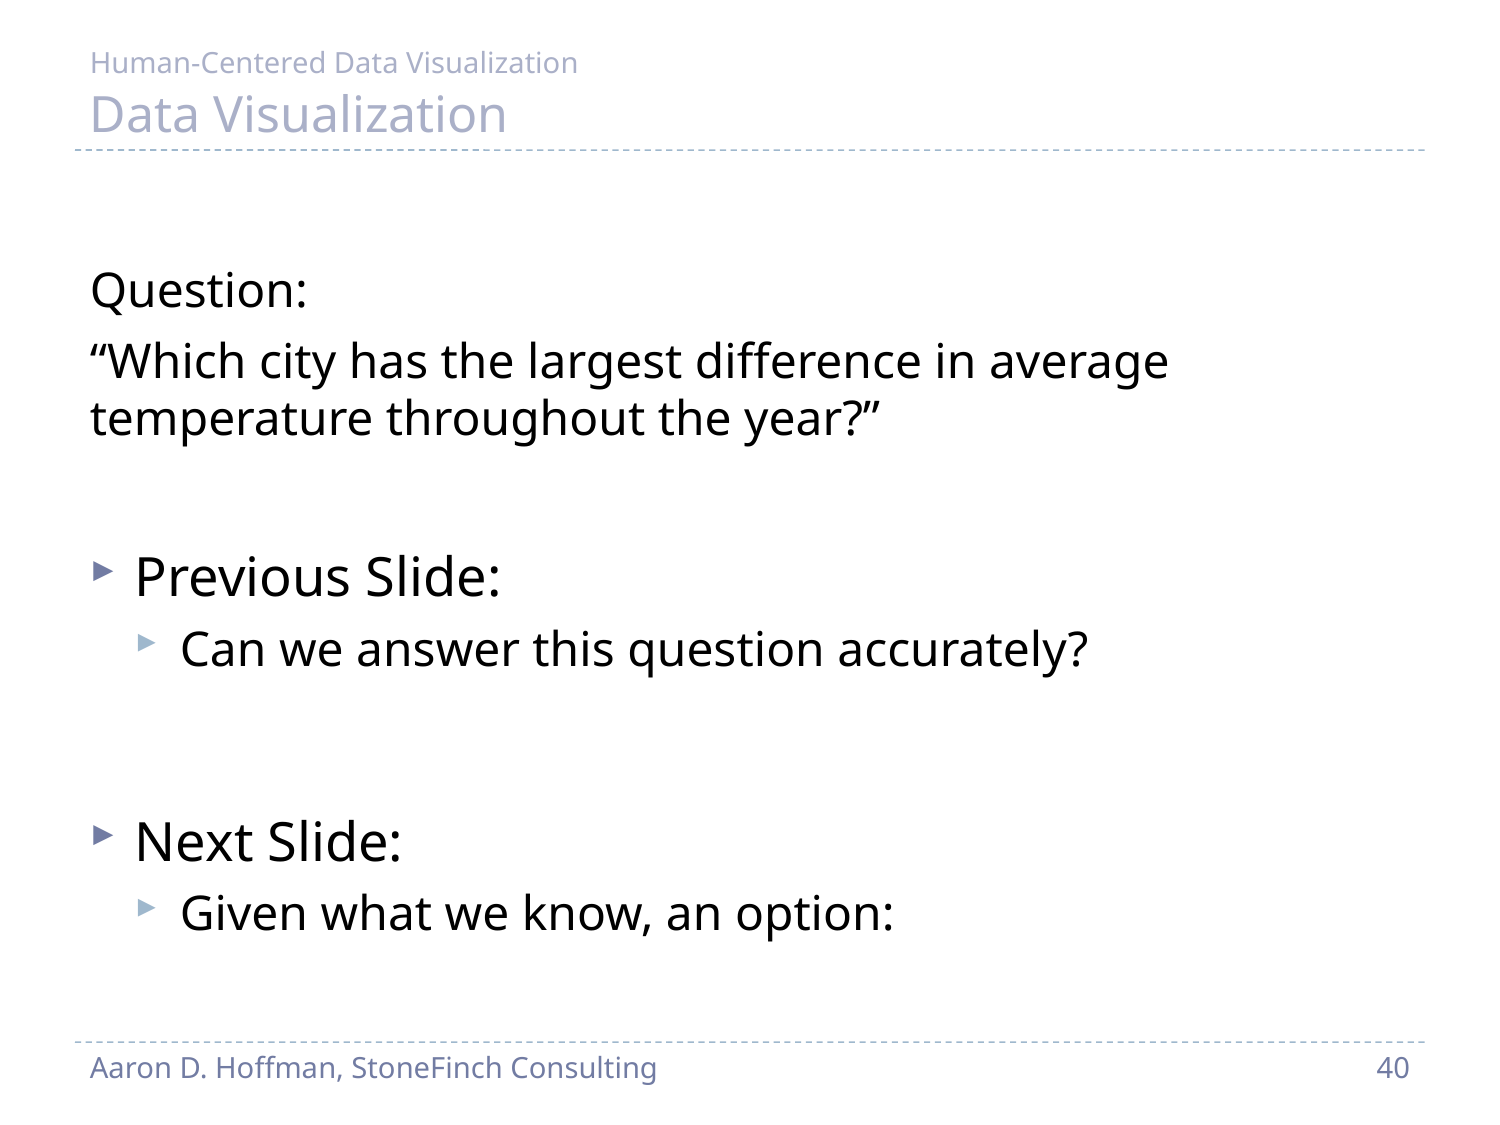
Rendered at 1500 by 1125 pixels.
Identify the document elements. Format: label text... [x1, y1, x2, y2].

list Question: “Which city has the largest difference in average temperature throughout the year?” Previous Slide: Can we answer this question accurately? Next Slide: Given what we know, an option: [75, 174, 1425, 1010]
slide_number 40 [1312, 1042, 1425, 1103]
list Human-Centered Data Visualization [75, 37, 1425, 75]
title Data Visualization [75, 75, 1425, 150]
footer Aaron D. Hoffman, StoneFinch Consulting [75, 1042, 1025, 1103]
